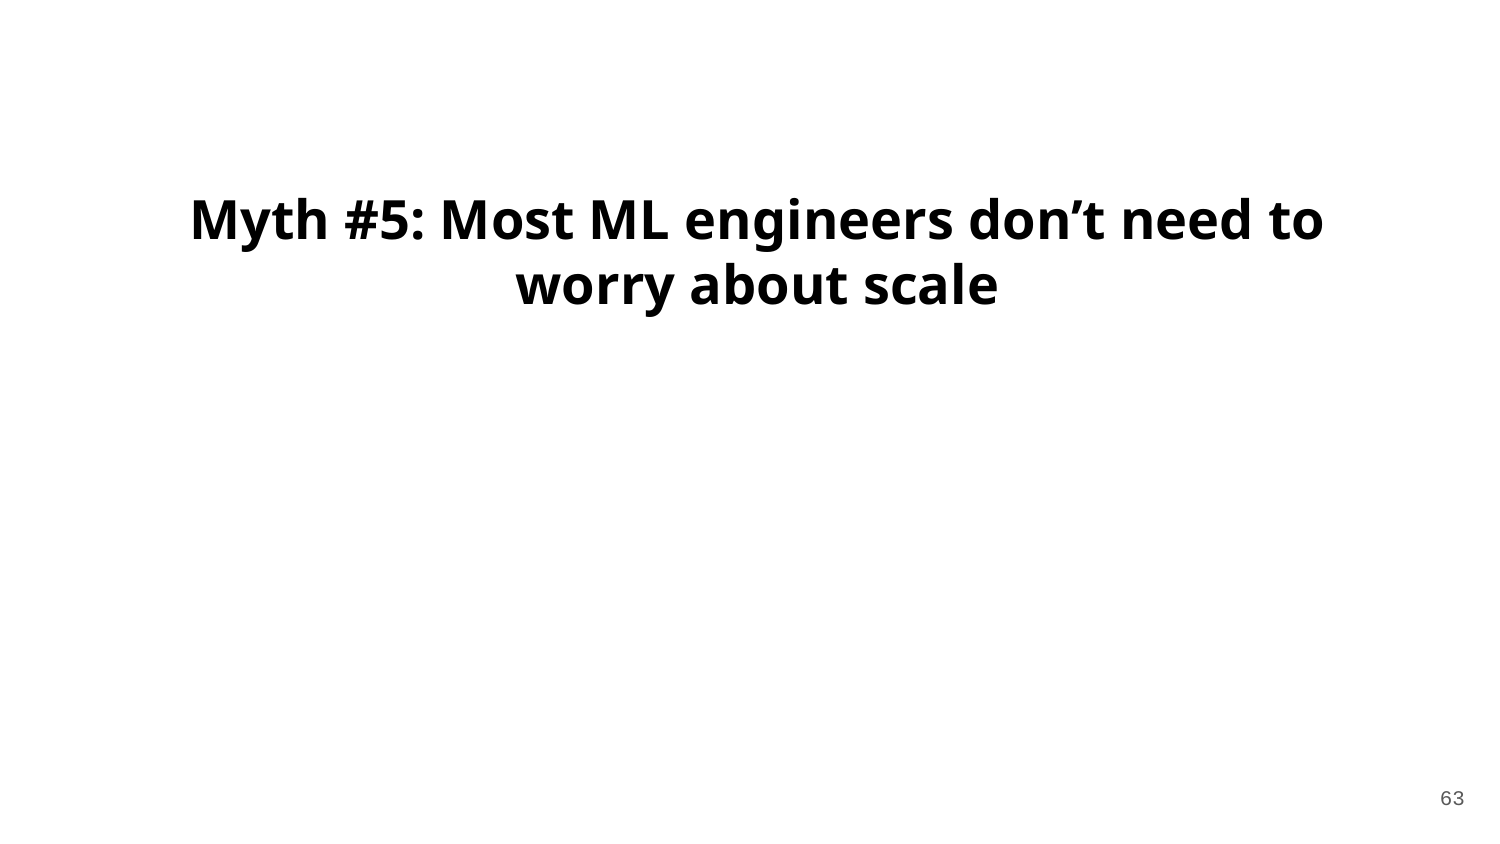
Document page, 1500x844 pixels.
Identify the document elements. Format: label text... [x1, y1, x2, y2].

slide_number ‹#› [1389, 764, 1480, 830]
text_box Myth #5: Most ML engineers don’t need to worry about scale [145, 170, 1370, 593]
